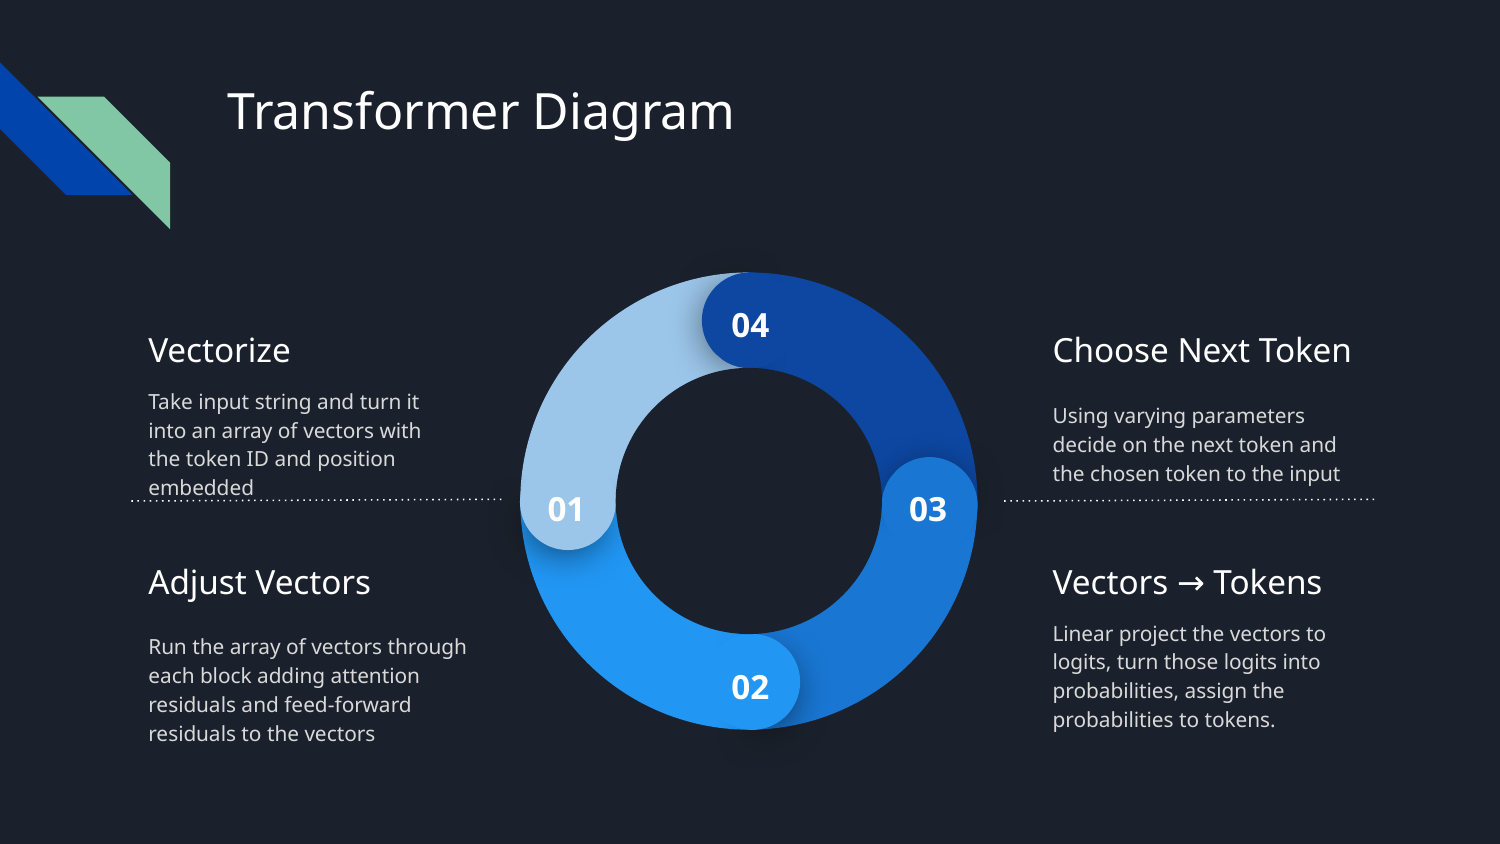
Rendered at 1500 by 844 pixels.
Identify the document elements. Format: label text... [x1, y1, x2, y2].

text_box Using varying parameters decide on the next token and the chosen token to the input [1037, 385, 1383, 499]
text_box Adjust Vectors [133, 544, 438, 617]
text_box Linear project the vectors to logits, turn those logits into probabilities, assign the probabilities to tokens. [1037, 617, 1401, 731]
title Transformer Diagram [212, 64, 1368, 215]
text_box [807, 566, 966, 719]
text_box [687, 257, 810, 379]
text_box [528, 282, 683, 443]
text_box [871, 442, 993, 565]
text_box Run the array of vectors through each block adding attention residuals and feed-forward residuals to the vectors [133, 617, 507, 759]
text_box [531, 567, 693, 722]
text_box Choose Next Token [1037, 312, 1401, 386]
text_box Vectors → Tokens [1037, 544, 1379, 617]
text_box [504, 442, 627, 565]
text_box Vectorize [133, 312, 438, 385]
text_box Take input string and turn it into an array of vectors with the token ID and position embedded [133, 385, 460, 497]
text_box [692, 623, 815, 746]
text_box [629, 384, 869, 622]
text_box [814, 282, 970, 443]
